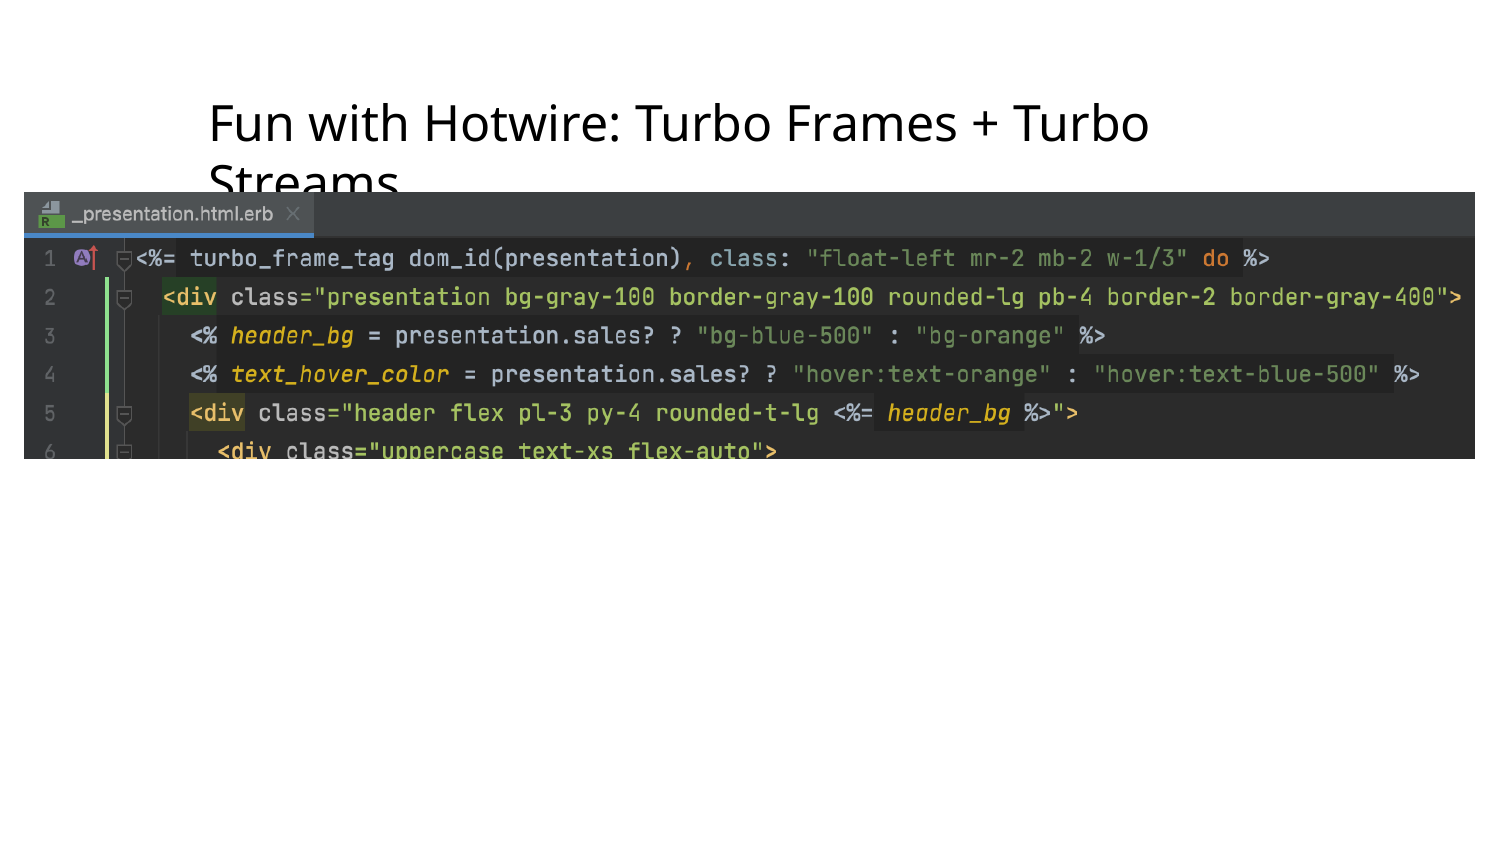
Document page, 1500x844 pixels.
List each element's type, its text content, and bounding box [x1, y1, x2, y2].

text_box Fun with Hotwire: Turbo Frames + Turbo Streams [193, 76, 1307, 190]
picture [24, 192, 1476, 460]
